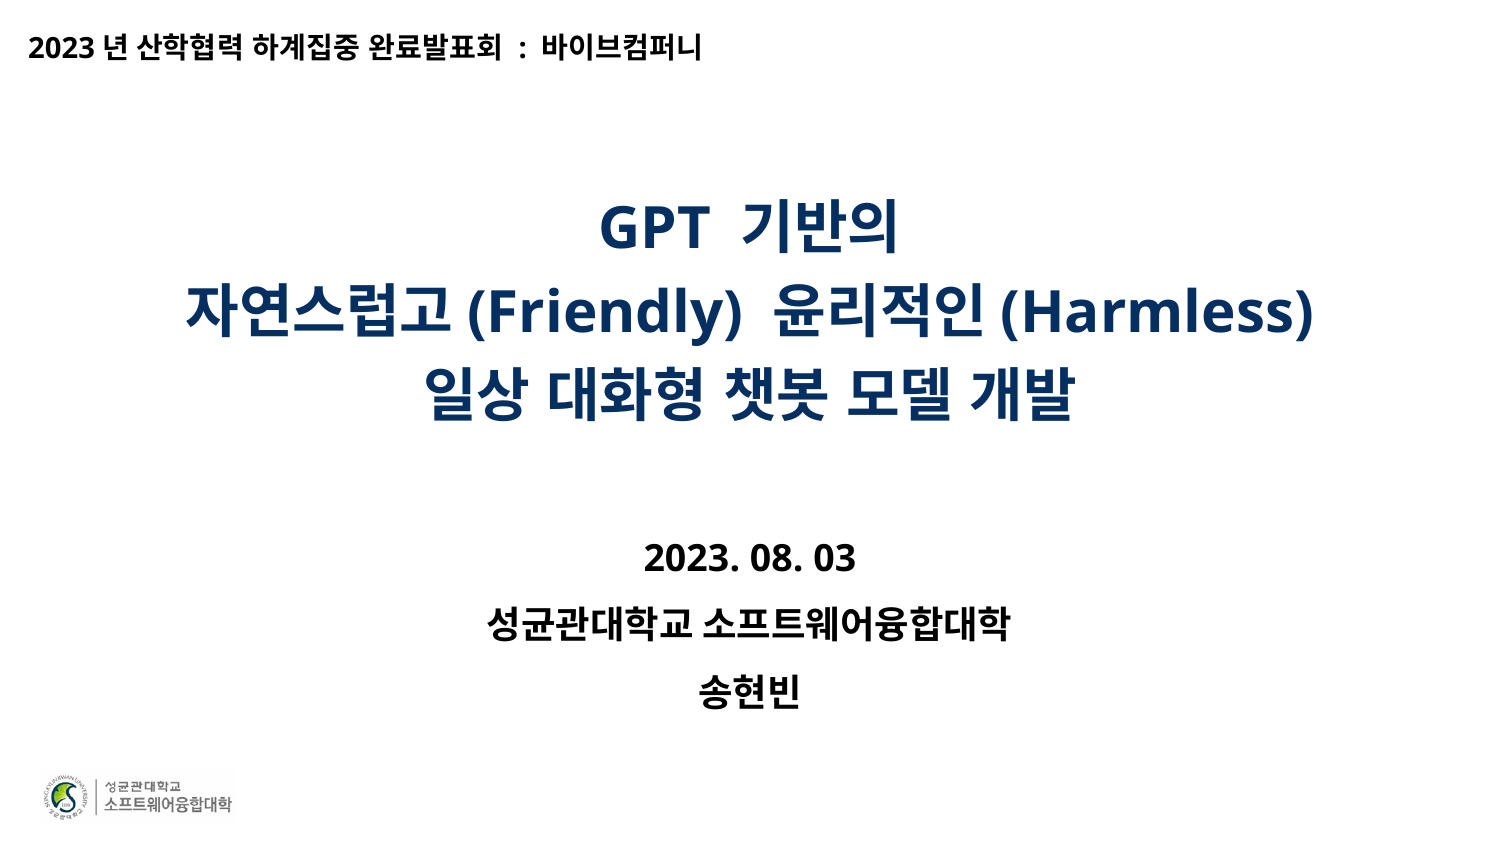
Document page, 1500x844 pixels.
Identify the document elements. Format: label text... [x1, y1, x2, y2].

text_box GPT 기반의 자연스럽고(Friendly) 윤리적인(Harmless) 일상 대화형 챗봇 모델 개발 [94, 168, 1406, 422]
picture [39, 770, 236, 823]
text_box 2023. 08. 03 성균관대학교 소프트웨어융합대학 송현빈 [343, 526, 1157, 761]
text_box 2023년 산학협력 하계집중 완료발표회 : 바이브컴퍼니 [13, 21, 719, 72]
